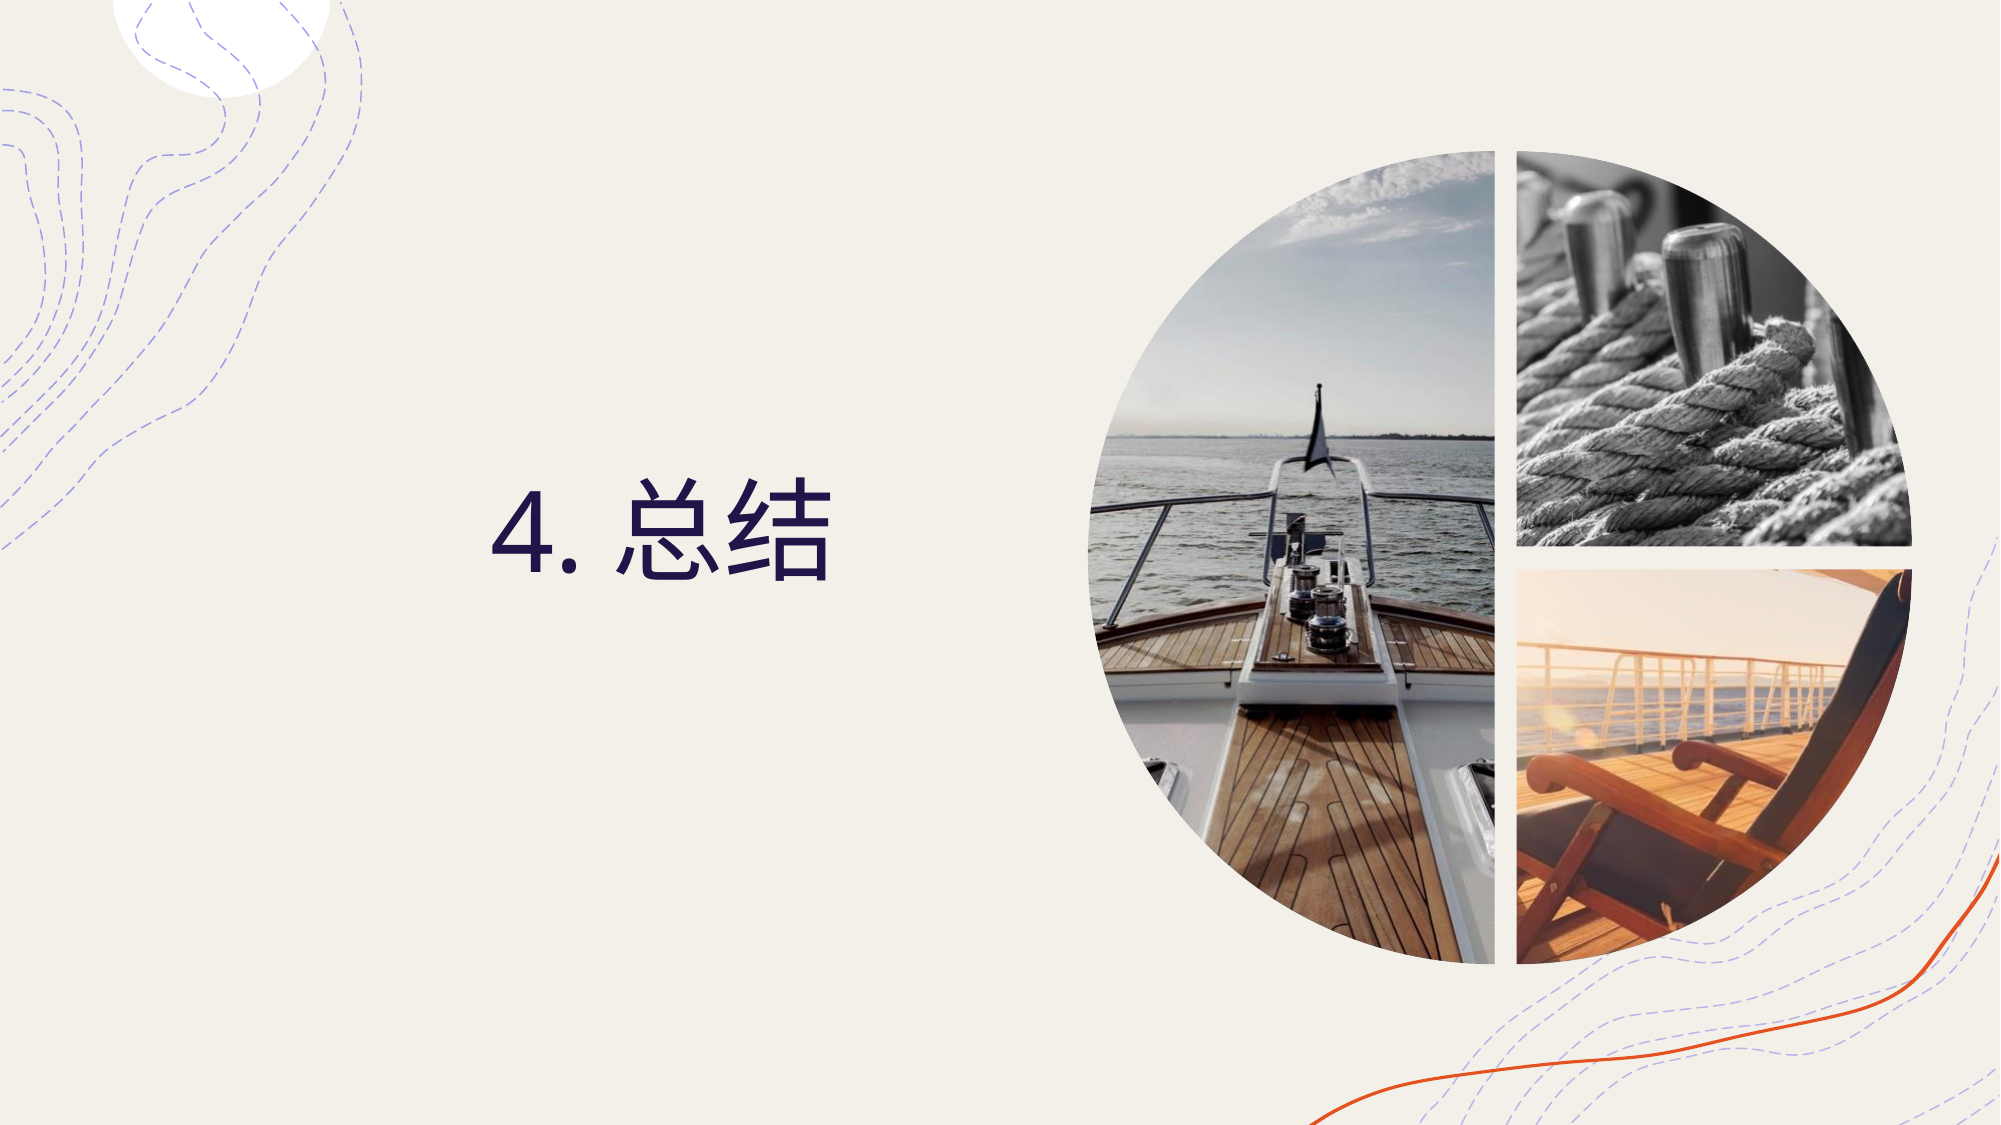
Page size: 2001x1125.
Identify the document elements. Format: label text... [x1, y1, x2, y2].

picture [1516, 151, 1912, 547]
picture [1516, 569, 1912, 965]
title 4.总结 [280, 422, 1047, 603]
picture [1087, 150, 1495, 965]
